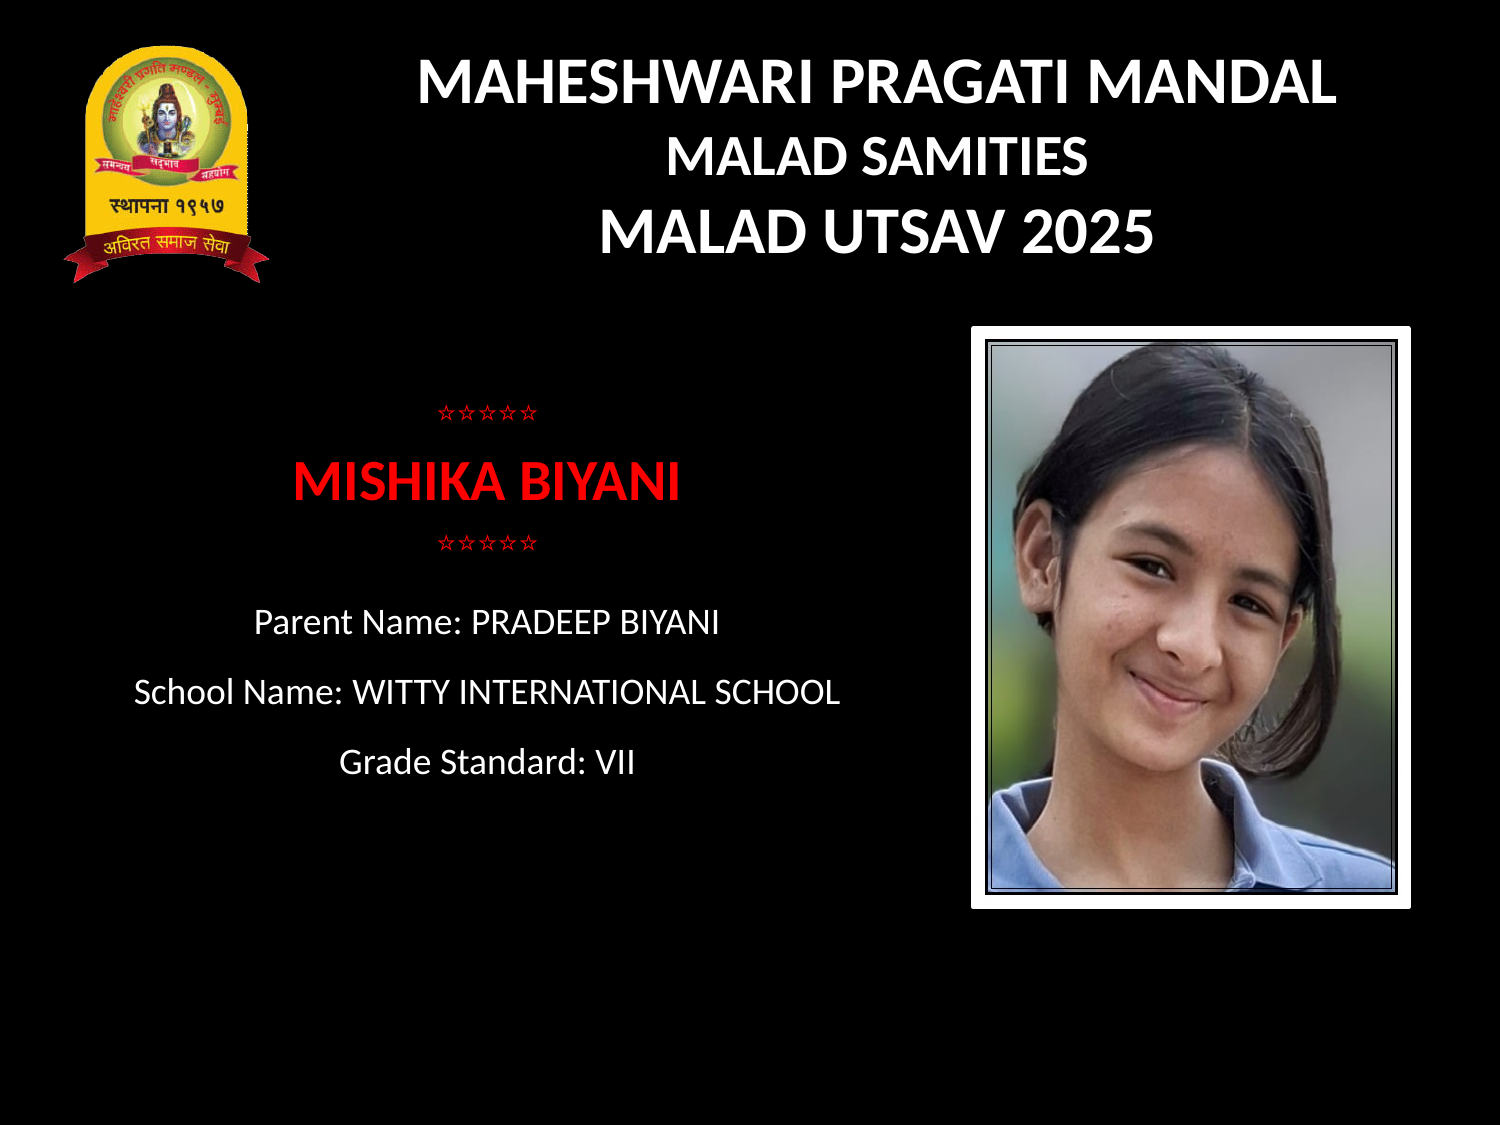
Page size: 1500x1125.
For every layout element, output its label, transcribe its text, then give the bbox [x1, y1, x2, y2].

picture [974, 329, 1408, 907]
picture [29, 29, 297, 301]
text_box ⭐⭐⭐⭐⭐ MISHIKA BIYANI ⭐⭐⭐⭐⭐ Parent Name: PRADEEP BIYANI School Name: WITTY INTERNATIONAL SCHOOL Grade Standard: VII [74, 386, 900, 790]
text_box MAHESHWARI PRAGATI MANDAL MALAD SAMITIES MALAD UTSAV 2025 [401, 29, 1354, 275]
